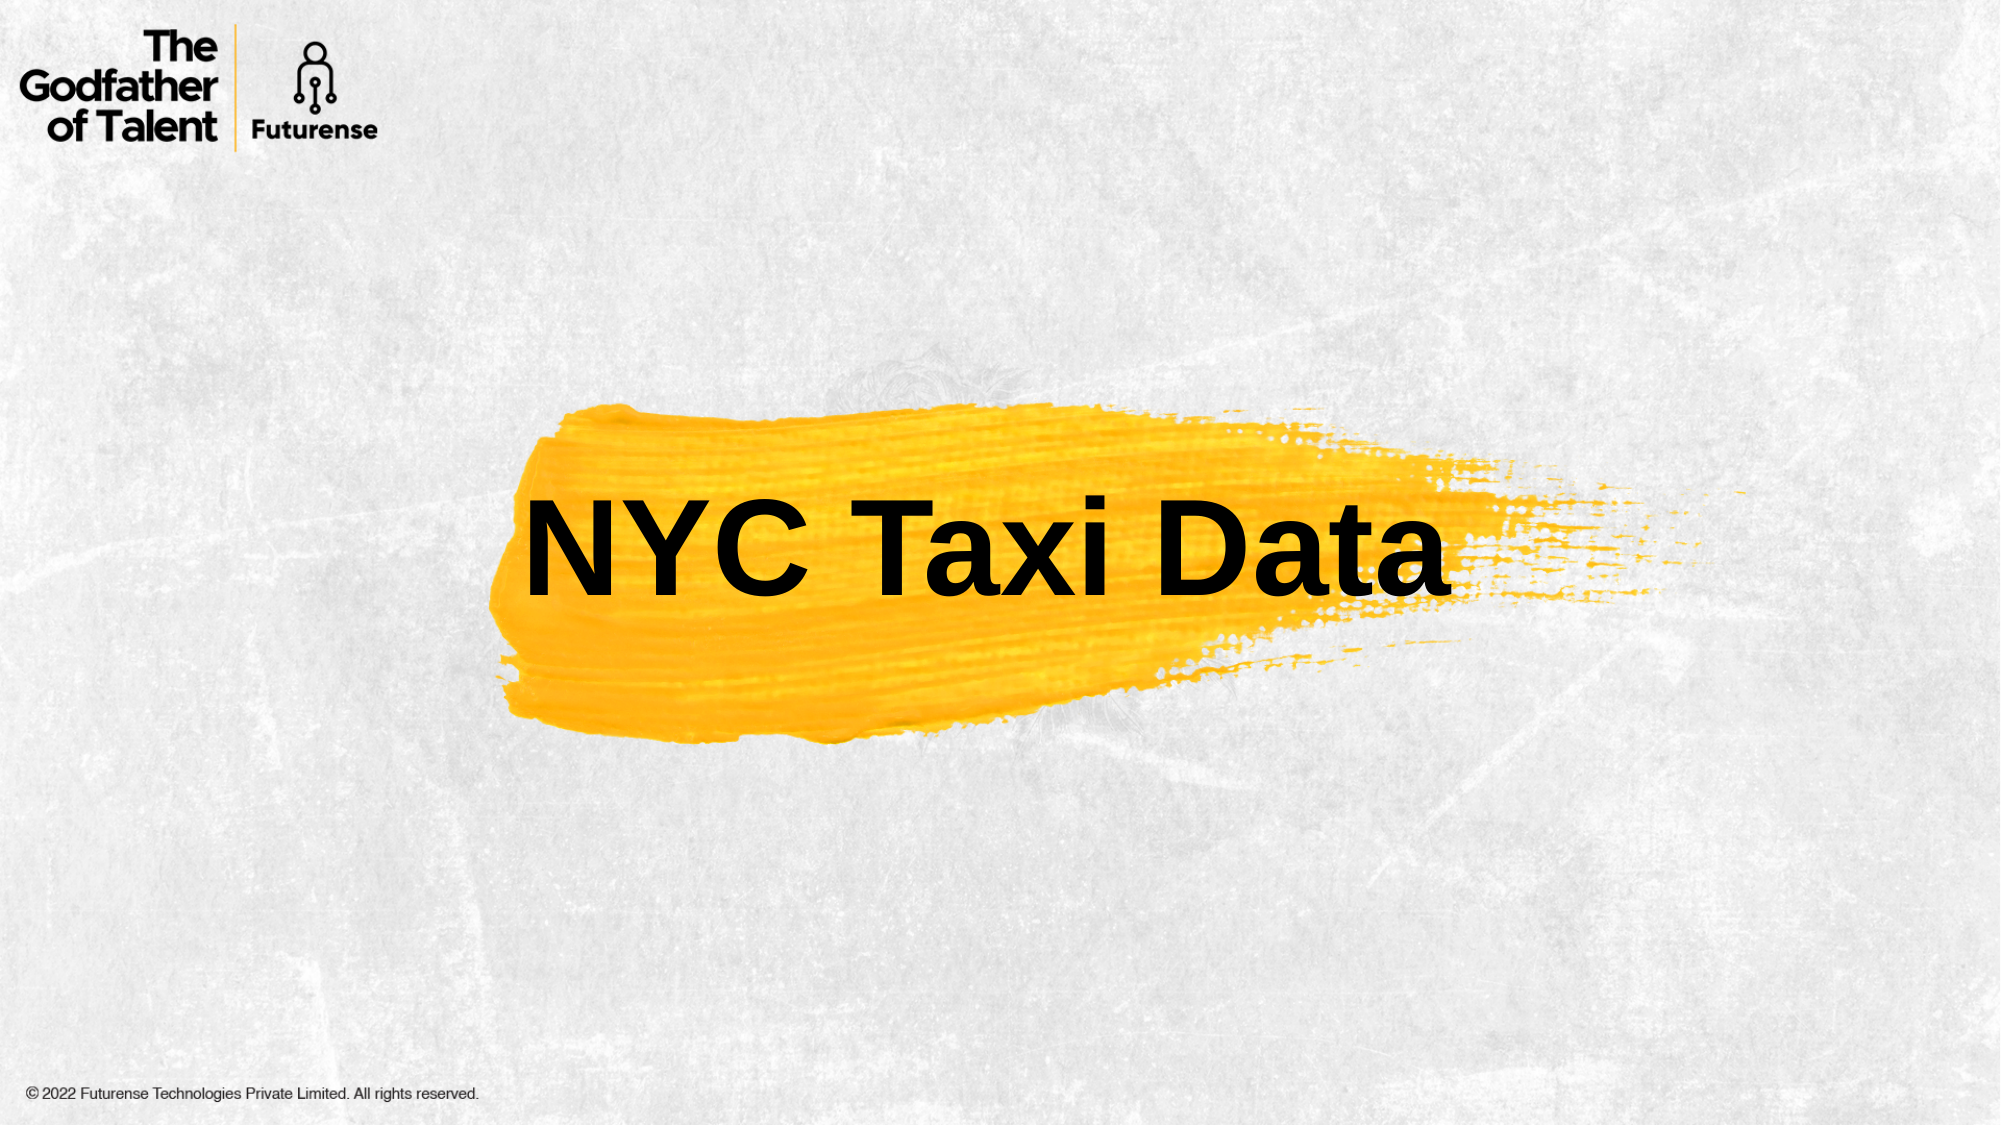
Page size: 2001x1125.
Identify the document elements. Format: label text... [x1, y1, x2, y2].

list NYC Taxi Data [506, 497, 1746, 633]
picture [0, 0, 2001, 1125]
